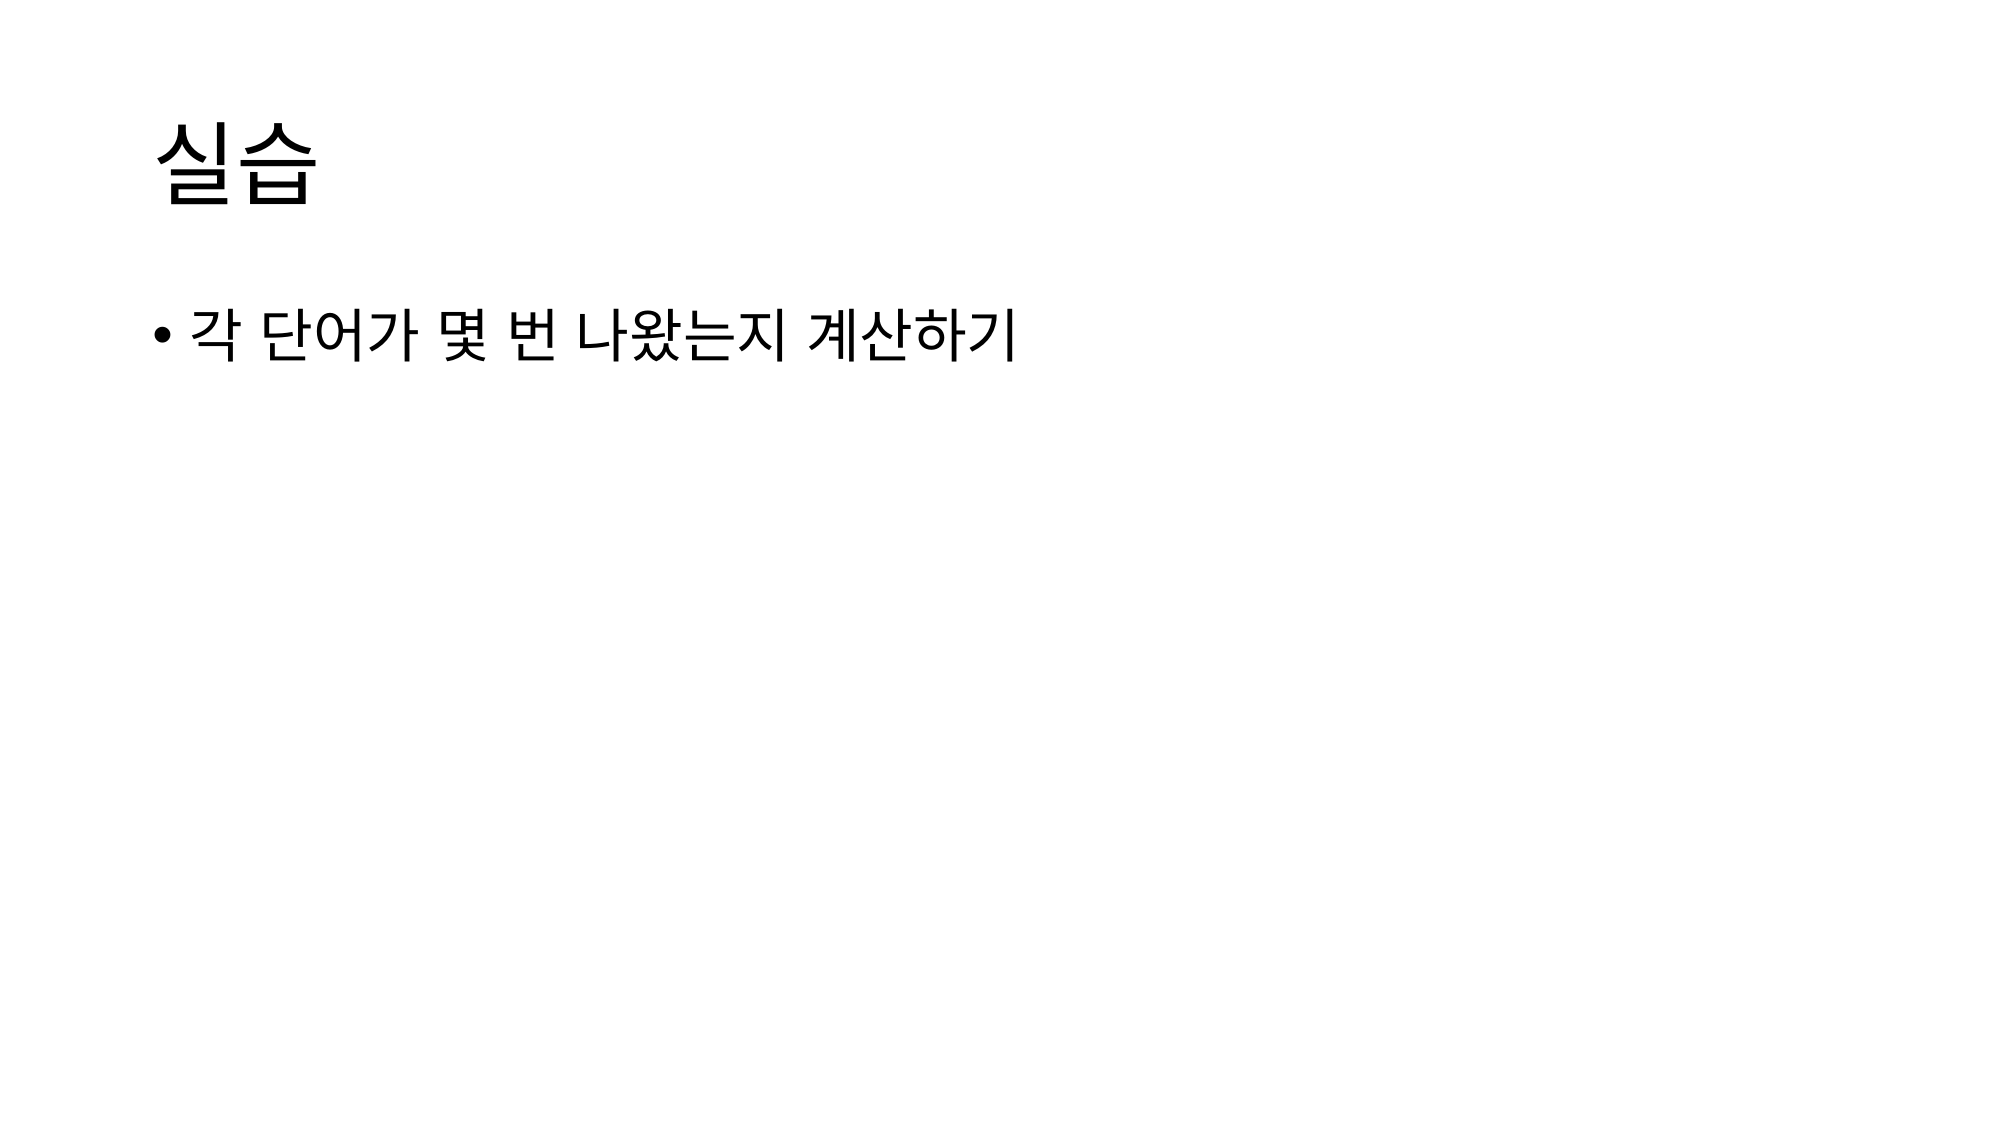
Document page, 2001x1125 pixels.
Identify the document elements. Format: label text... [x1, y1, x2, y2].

list 각 단어가 몇 번 나왔는지 계산하기 [137, 299, 1863, 1014]
title 실습 [137, 59, 1863, 278]
